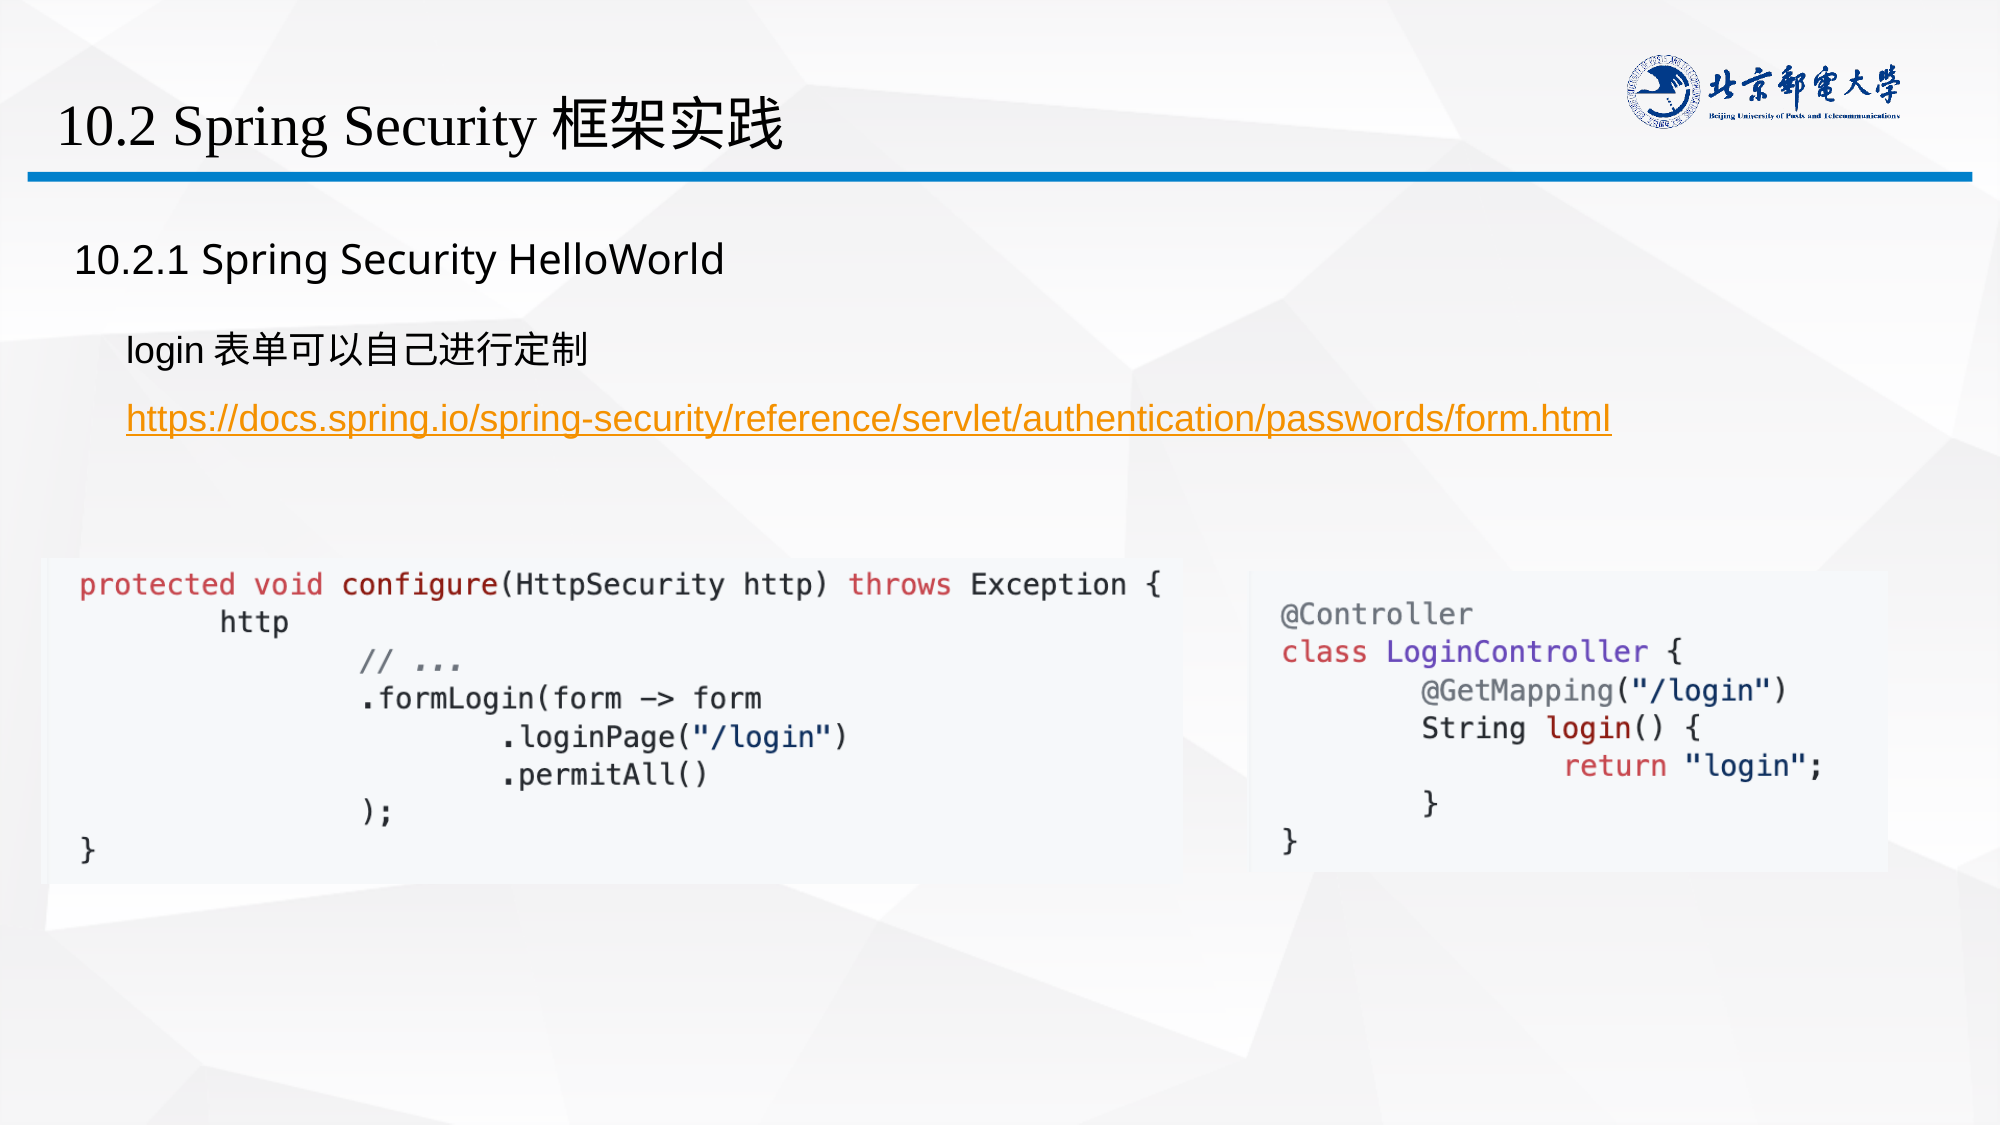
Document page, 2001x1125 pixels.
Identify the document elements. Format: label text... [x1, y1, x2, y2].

text_box 10.2.1 Spring Security HelloWorld [40, 200, 1936, 541]
picture [0, 0, 2000, 1125]
title 10.2 Spring Security框架实践 [41, 52, 1188, 200]
text_box login表单可以自己进行定制 https://docs.spring.io/spring-security/reference/servlet/authentication/passwords/form.html [111, 296, 1627, 447]
